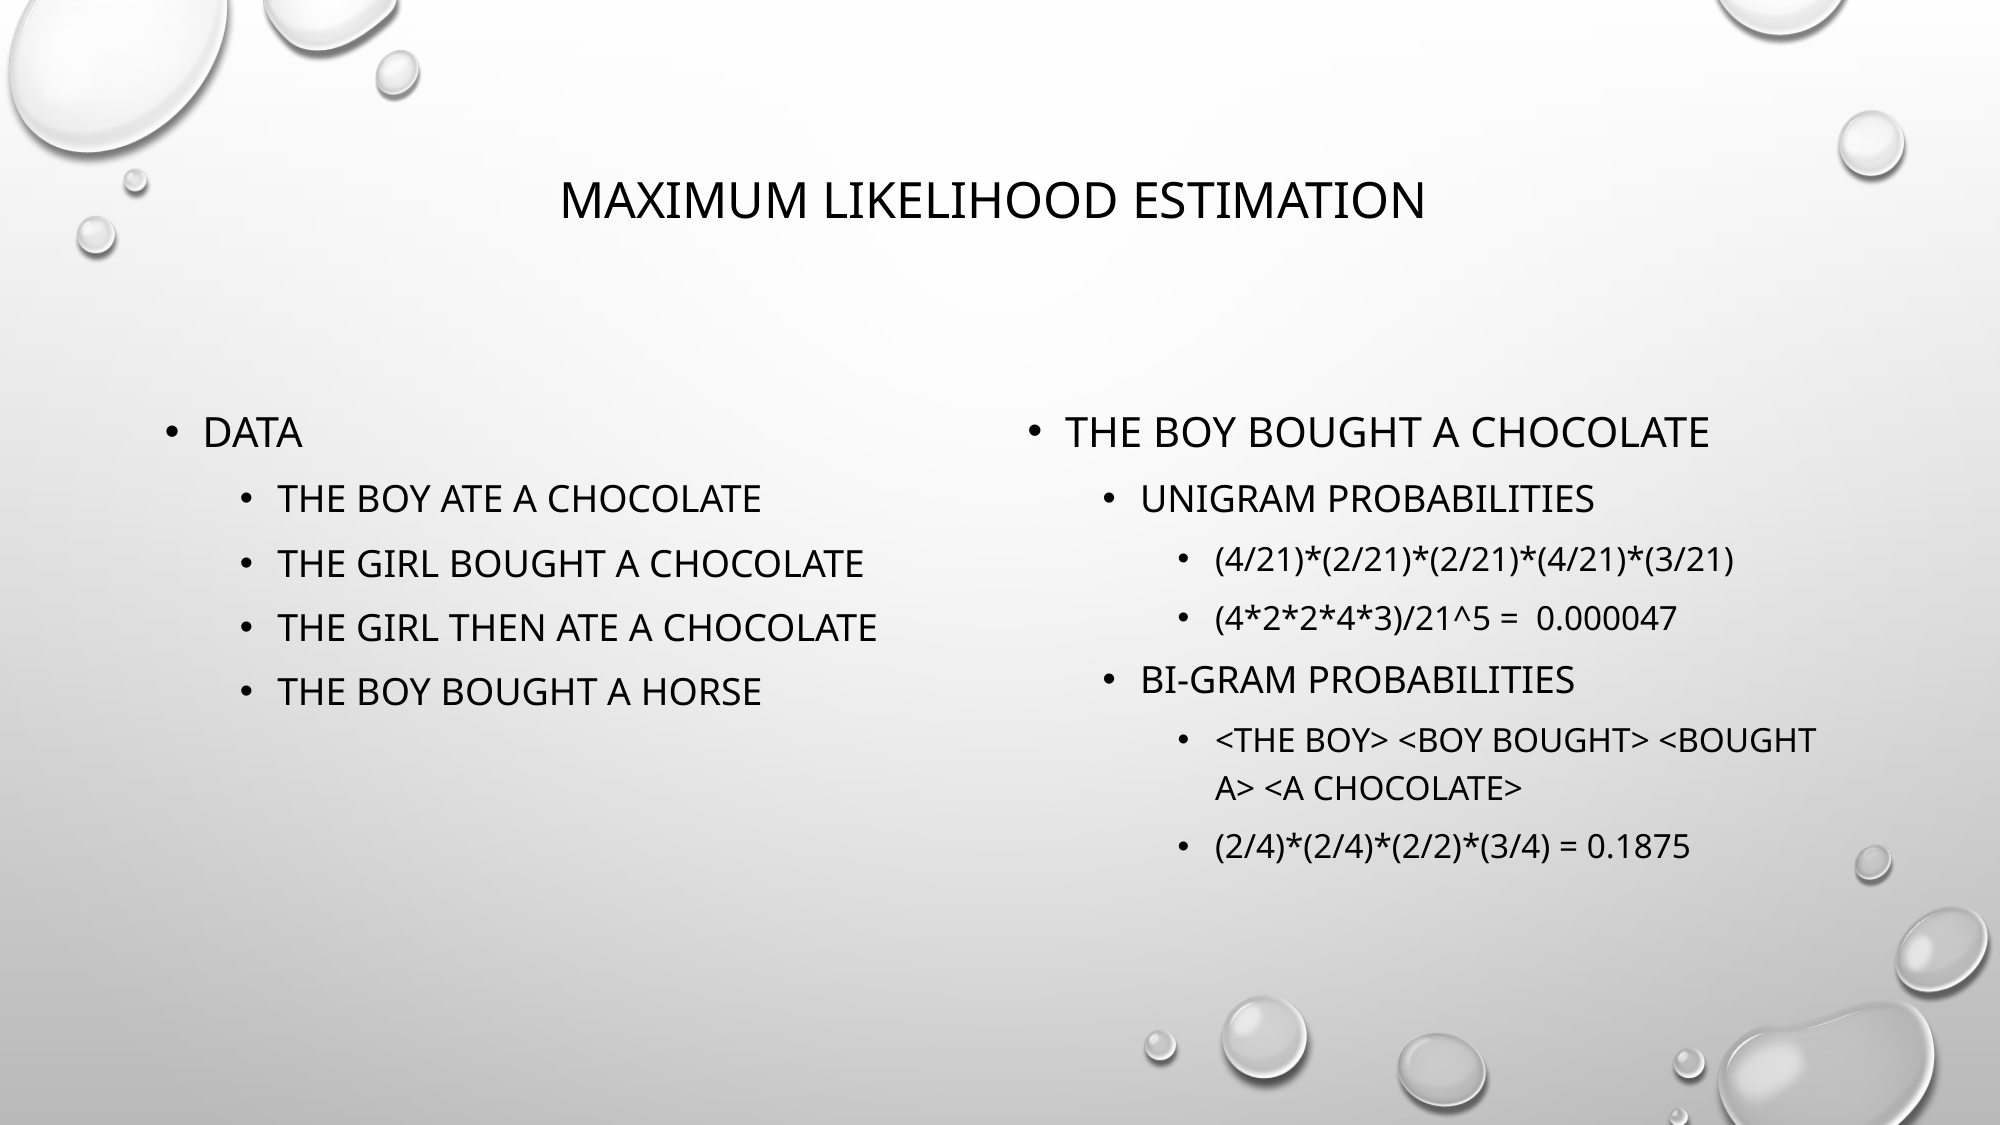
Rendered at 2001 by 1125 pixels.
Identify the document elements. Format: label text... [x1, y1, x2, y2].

list Data The boy ate a chocolate The girl bought a chocolate The girl then ate a chocolate The boy bought a horse [149, 388, 988, 950]
list The boy bought a chocolate Unigram Probabilities (4/21)*(2/21)*(2/21)*(4/21)*(3/21) (4*2*2*4*3)/21^5 = 0.000047 Bi-gram Probabilities <The boy> <boy bought> <bought a> <a chocolate> (2/4)*(2/4)*(2/2)*(3/4) = 0.1875 [1012, 388, 1850, 950]
picture [0, 0, 2000, 1125]
title Maximum Likelihood Estimation [149, 101, 1851, 364]
